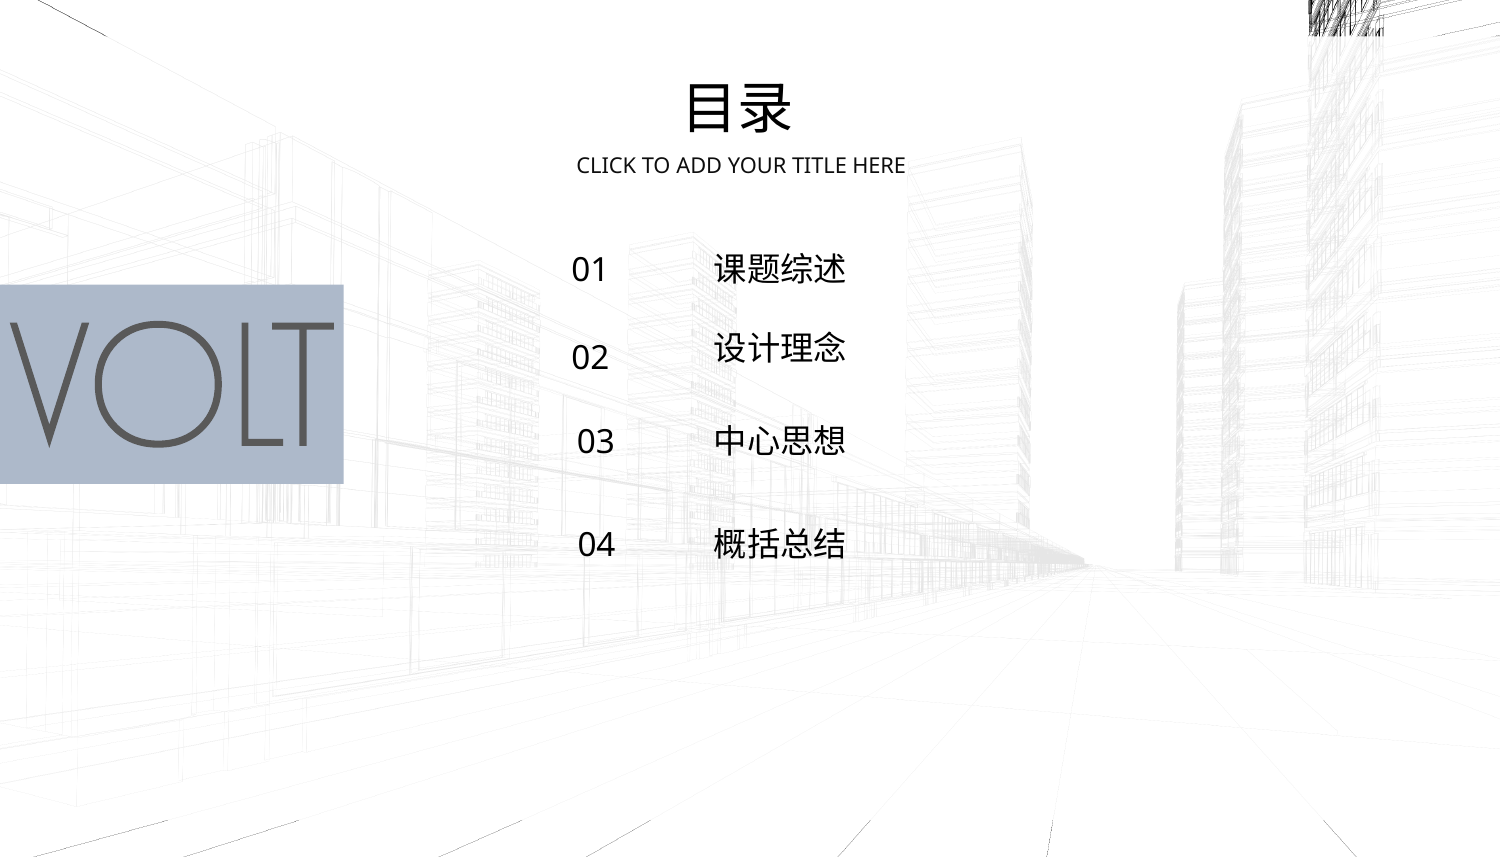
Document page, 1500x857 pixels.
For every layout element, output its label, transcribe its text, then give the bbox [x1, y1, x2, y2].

picture [0, 0, 1500, 36]
text_box 课题综述 [699, 241, 862, 296]
text_box [0, 284, 345, 485]
text_box 中心思想 [699, 412, 862, 468]
text_box [272, 322, 334, 446]
text_box [241, 322, 284, 446]
text_box [9, 322, 90, 449]
text_box 设计理念 [699, 319, 862, 374]
picture [0, 820, 1500, 857]
text_box 目录 [666, 64, 809, 144]
text_box 01 [556, 241, 625, 296]
text_box CLICK TO ADD YOUR TITLE HERE [561, 144, 1087, 185]
text_box 03 [562, 412, 630, 468]
text_box 04 [562, 515, 631, 571]
text_box 02 [556, 328, 625, 384]
text_box 概括总结 [699, 515, 862, 571]
text_box [94, 320, 222, 448]
